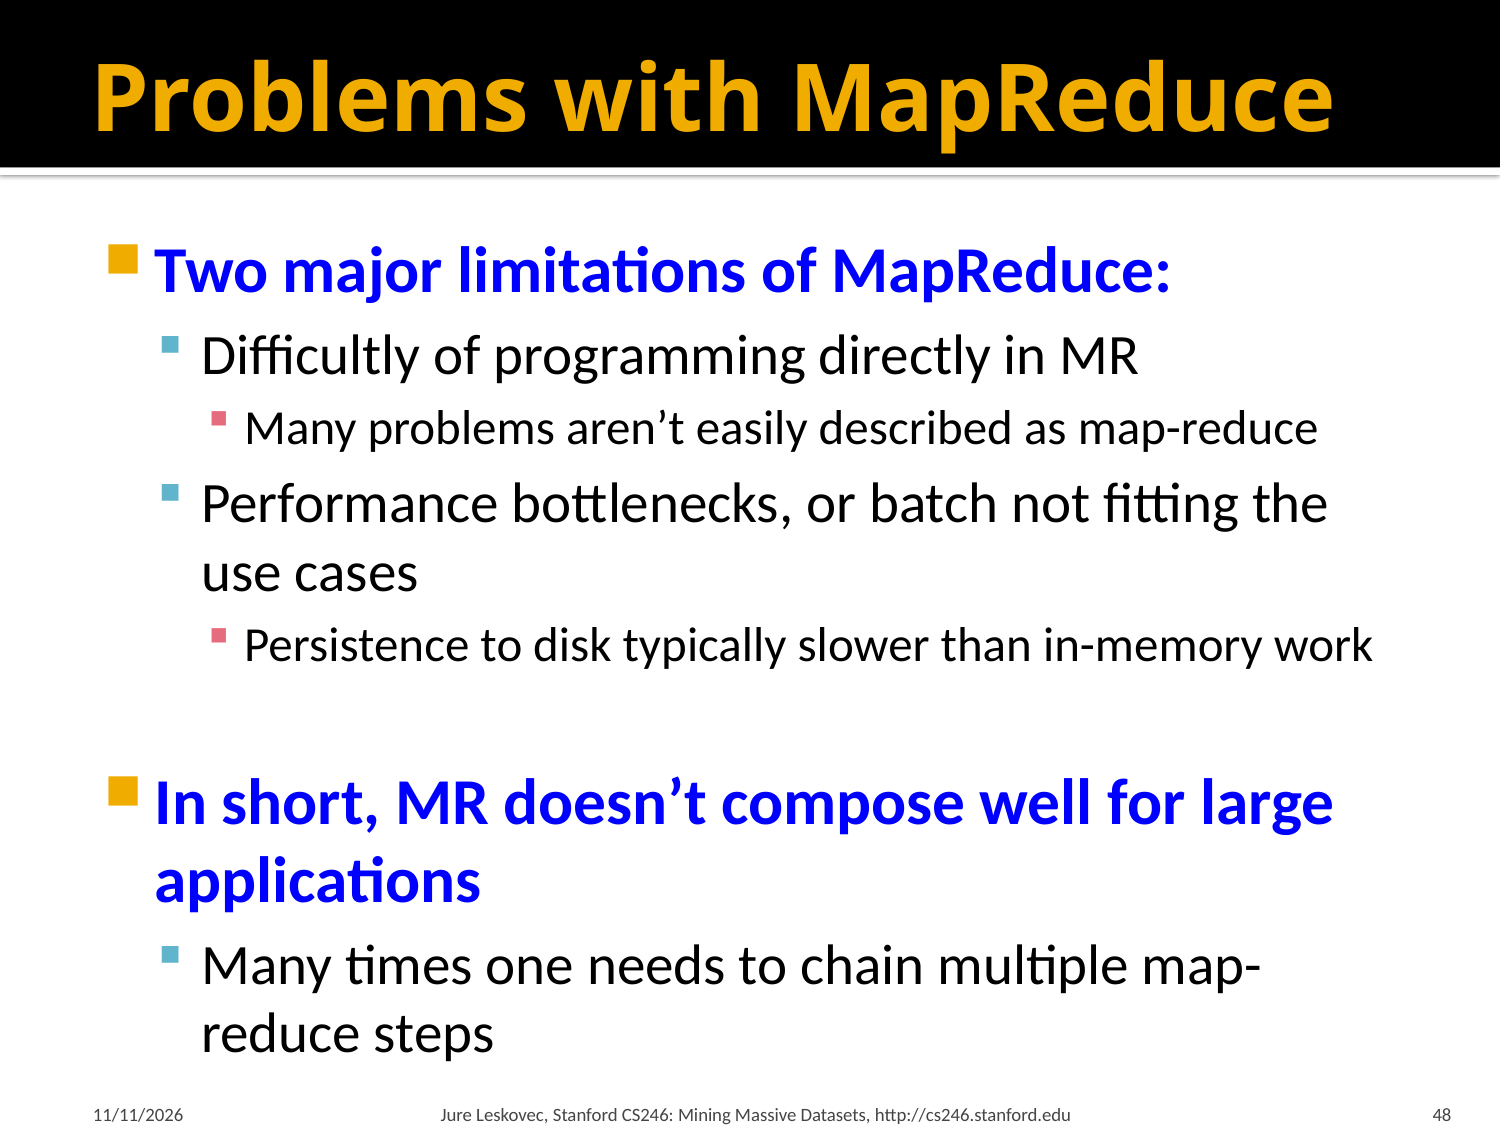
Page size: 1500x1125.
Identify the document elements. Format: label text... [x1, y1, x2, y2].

slide_number 48 [1345, 1080, 1467, 1125]
footer Jure Leskovec, Stanford CS246: Mining Massive Datasets, http://cs246.stanford.edu [433, 1080, 1337, 1125]
list Two major limitations of MapReduce: Difficultly of programming directly in MR Many problems aren’t easily described as map-reduce Performance bottlenecks, or batch not fitting the use cases Persistence to disk typically slower than in-memory work In short, MR doesn’t compose well for large applications Many times one needs to chain multiple map-reduce steps [75, 212, 1425, 1075]
title Problems with MapReduce [75, 12, 1425, 175]
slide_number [75, 1080, 425, 1125]
